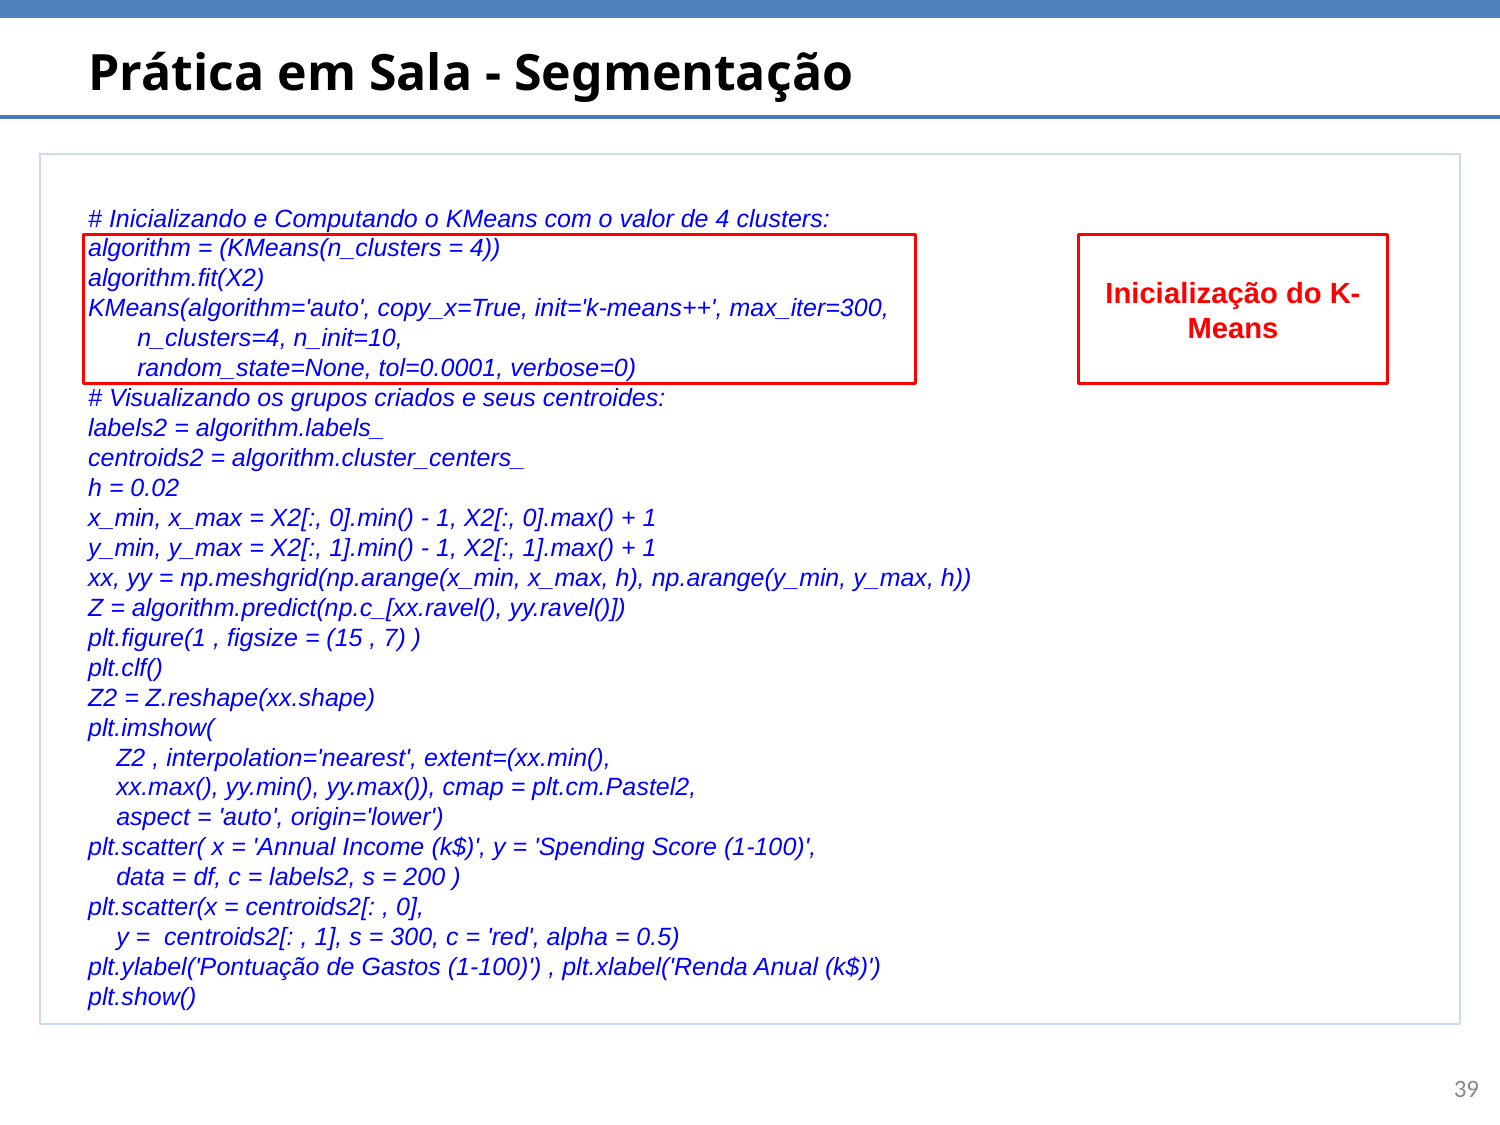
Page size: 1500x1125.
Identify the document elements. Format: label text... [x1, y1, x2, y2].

text_box [39, 154, 1461, 1025]
slide_number ‹#› [1373, 1057, 1495, 1118]
text_box # Inicializando e Computando o KMeans com o valor de 4 clusters: algorithm = (KMeans(n_clusters = 4)) algorithm.fit(X2) KMeans(algorithm='auto', copy_x=True, init='k-means++', max_iter=300, n_clusters=4, n_init=10, random_state=None, tol=0.0001, verbose=0) # Visualizando os grupos criados e seus centroides: labels2 = algorithm.labels_ centroids2 = algorithm.cluster_centers_ h = 0.02 x_min, x_max = X2[:, 0].min() - 1, X2[:, 0].max() + 1 y_min, y_max = X2[:, 1].min() - 1, X2[:, 1].max() + 1 xx, yy = np.meshgrid(np.arange(x_min, x_max, h), np.arange(y_min, y_max, h)) Z = algorithm.predict(np.c_[xx.ravel(), yy.ravel()]) plt.figure(1 , figsize = (15 , 7) ) plt.clf() Z2 = Z.reshape(xx.shape) plt.imshow( Z2 , interpolation='nearest', extent=(xx.min(), xx.max(), yy.min(), yy.max()), cmap = plt.cm.Pastel2, aspect = 'auto', origin='lower') plt.scatter( x = 'Annual Income (k$)', y = 'Spending Score (1-100)', data = df, c = labels2, s = 200 ) plt.scatter(x = centroids2[: , 0], y = centroids2[: , 1], s = 300, c = 'red', alpha = 0.5) plt.ylabel('Pontuação de Gastos (1-100)') , plt.xlabel('Renda Anual (k$)') plt.show() [73, 187, 1424, 993]
text_box [1078, 234, 1388, 384]
title Prática em Sala - Segmentação [73, 39, 1424, 115]
text_box [83, 234, 916, 384]
